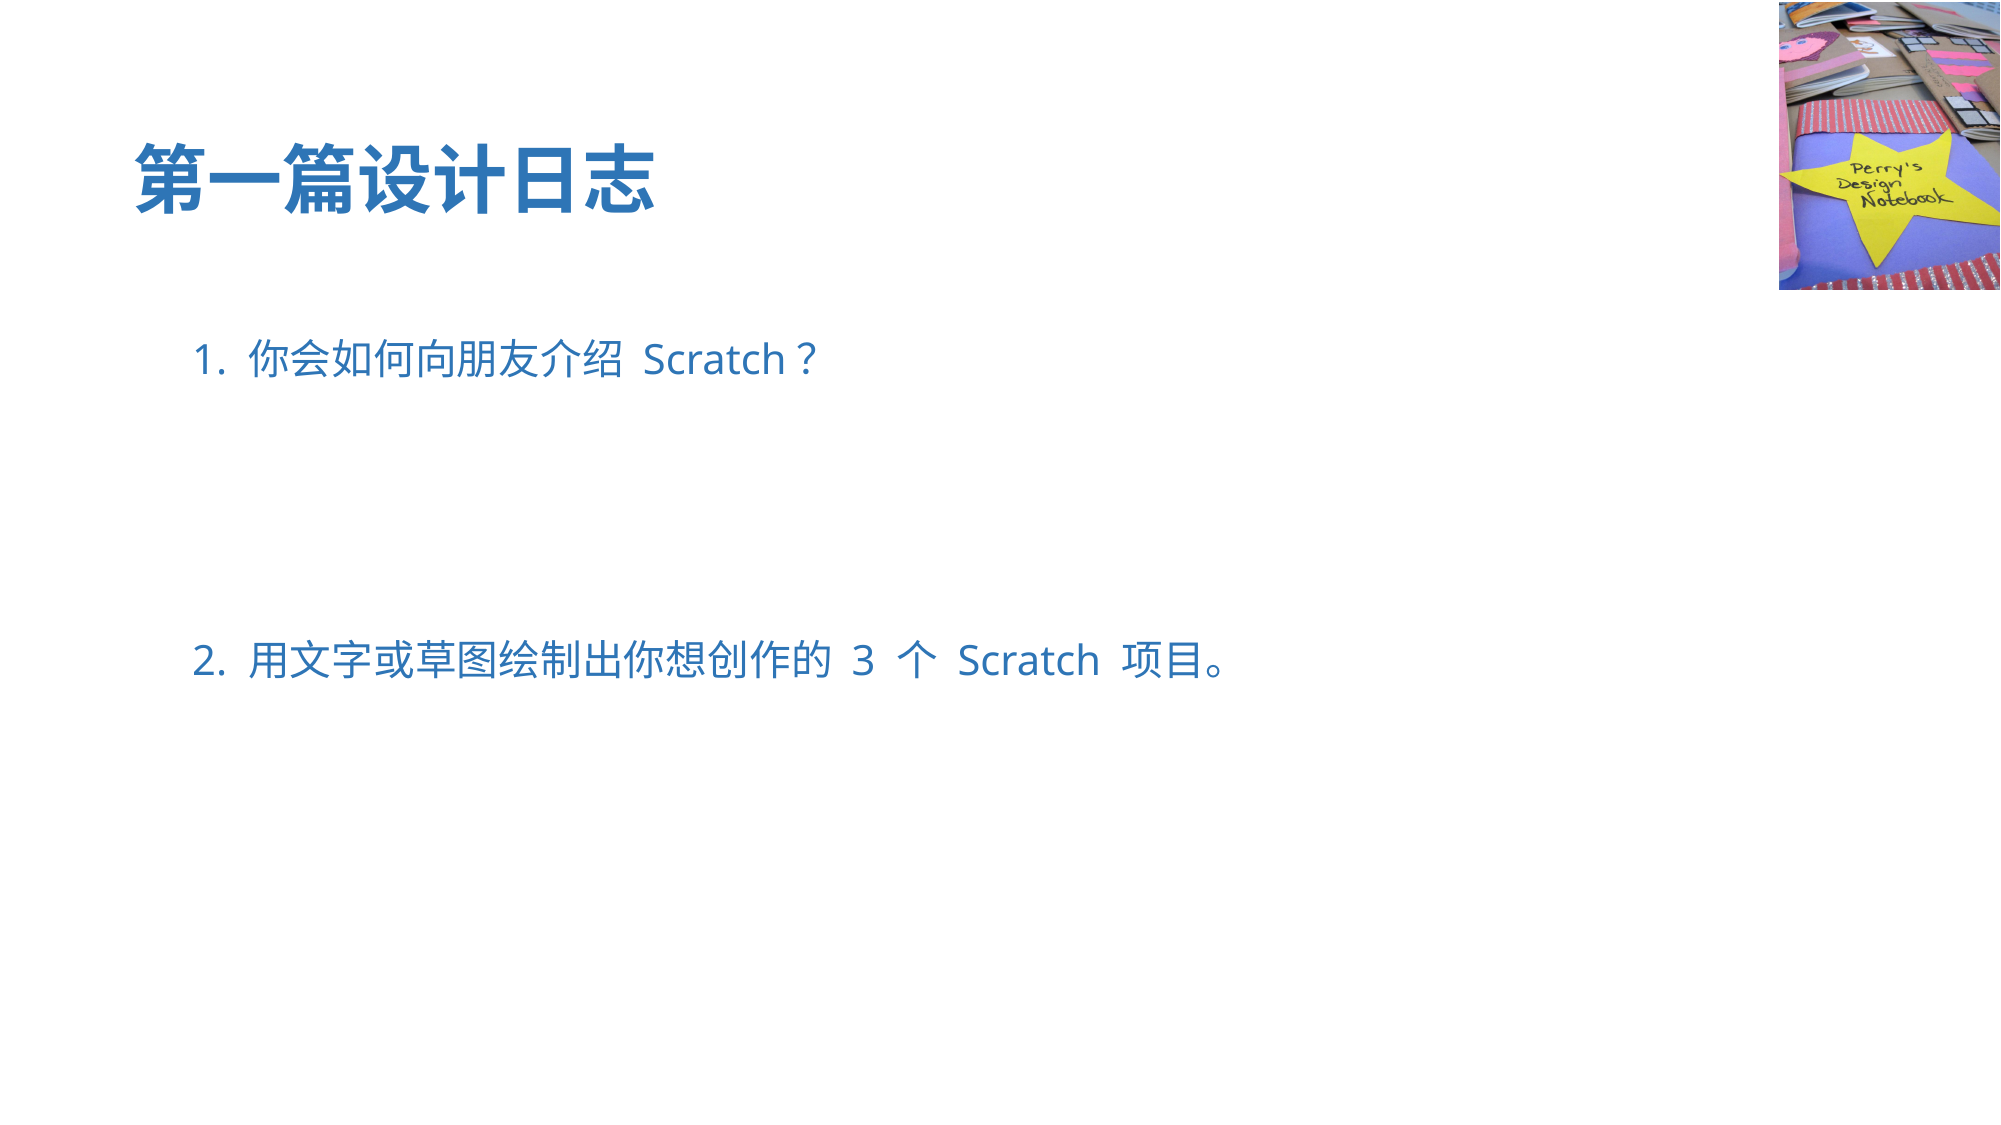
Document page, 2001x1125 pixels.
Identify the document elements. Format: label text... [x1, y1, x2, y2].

picture [1779, 2, 2000, 290]
subtitle [193, 324, 1694, 596]
text_box 第一篇设计日志 [117, 125, 1515, 230]
text_box 1. 你会如何向朋友介绍 Scratch？ 2. 用文字或草图绘制出你想创作的 3 个 Scratch 项目。 [177, 325, 1316, 741]
